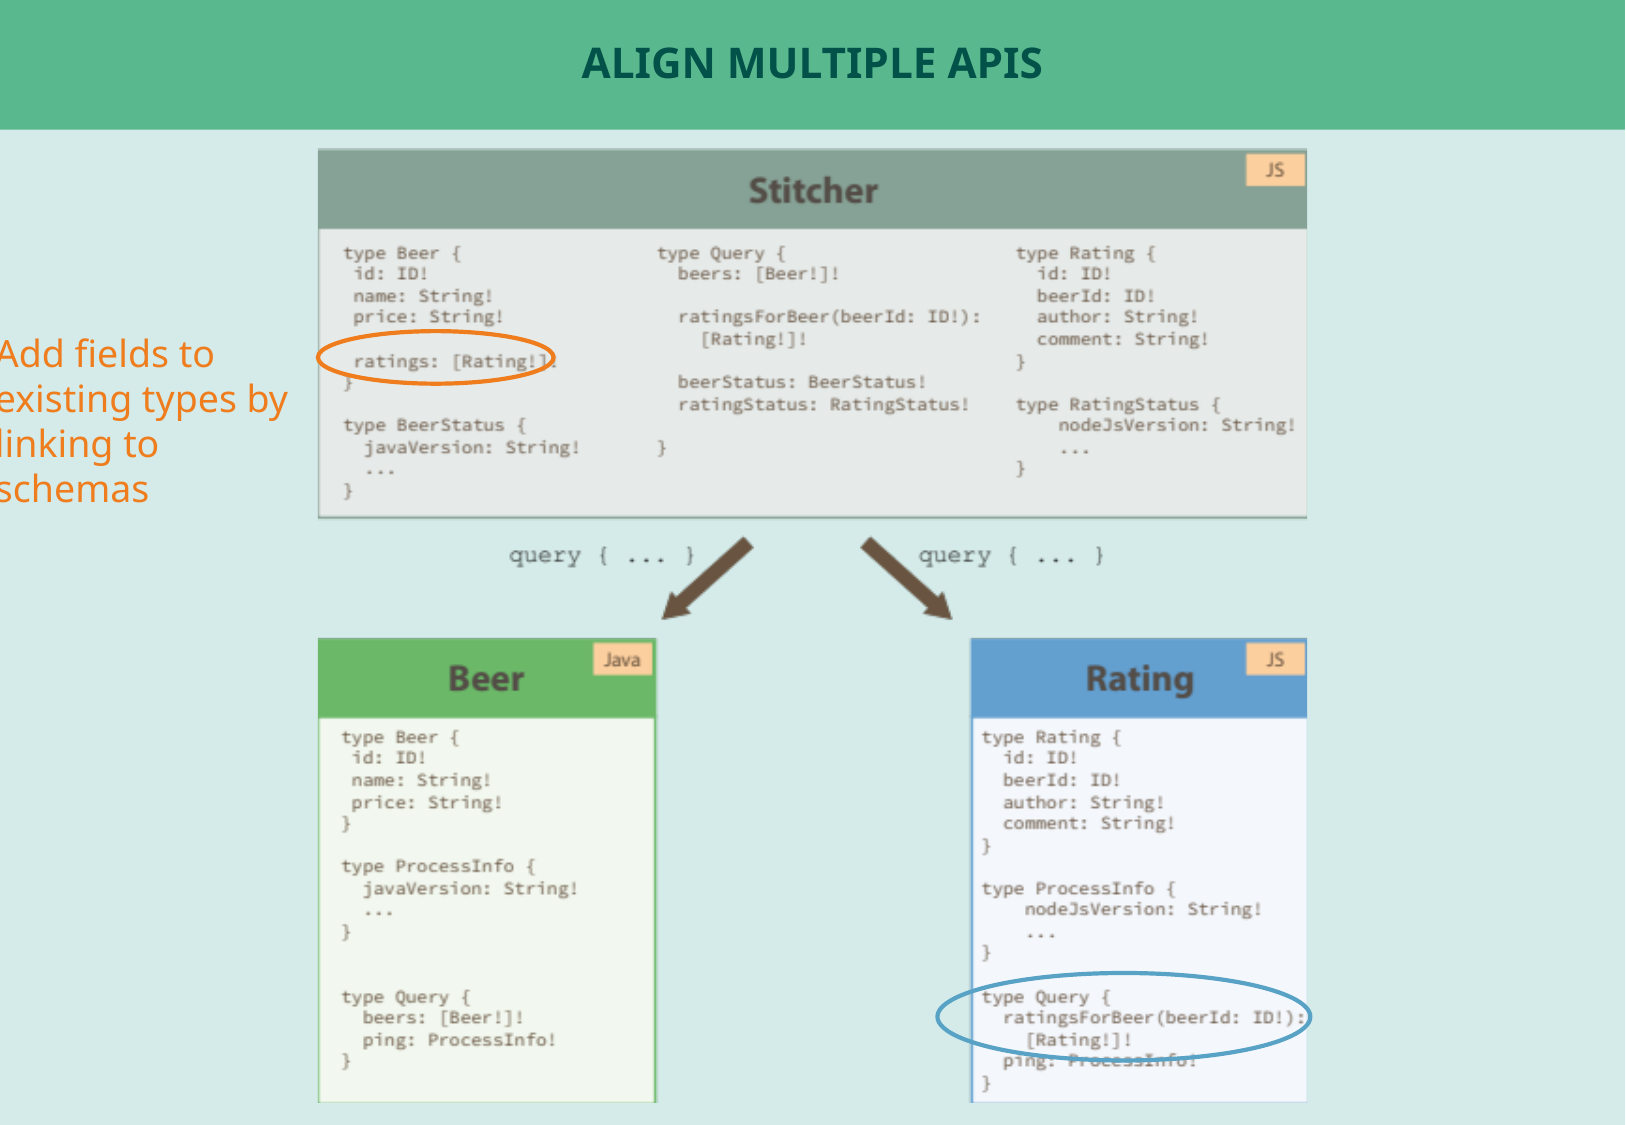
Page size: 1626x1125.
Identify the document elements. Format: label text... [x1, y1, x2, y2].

text_box [1307, 1006, 1312, 1027]
picture [317, 143, 1307, 1103]
title Align Multiple APIs [0, 0, 1625, 130]
text_box Add fields to existing types by linking to schemas [0, 322, 304, 518]
